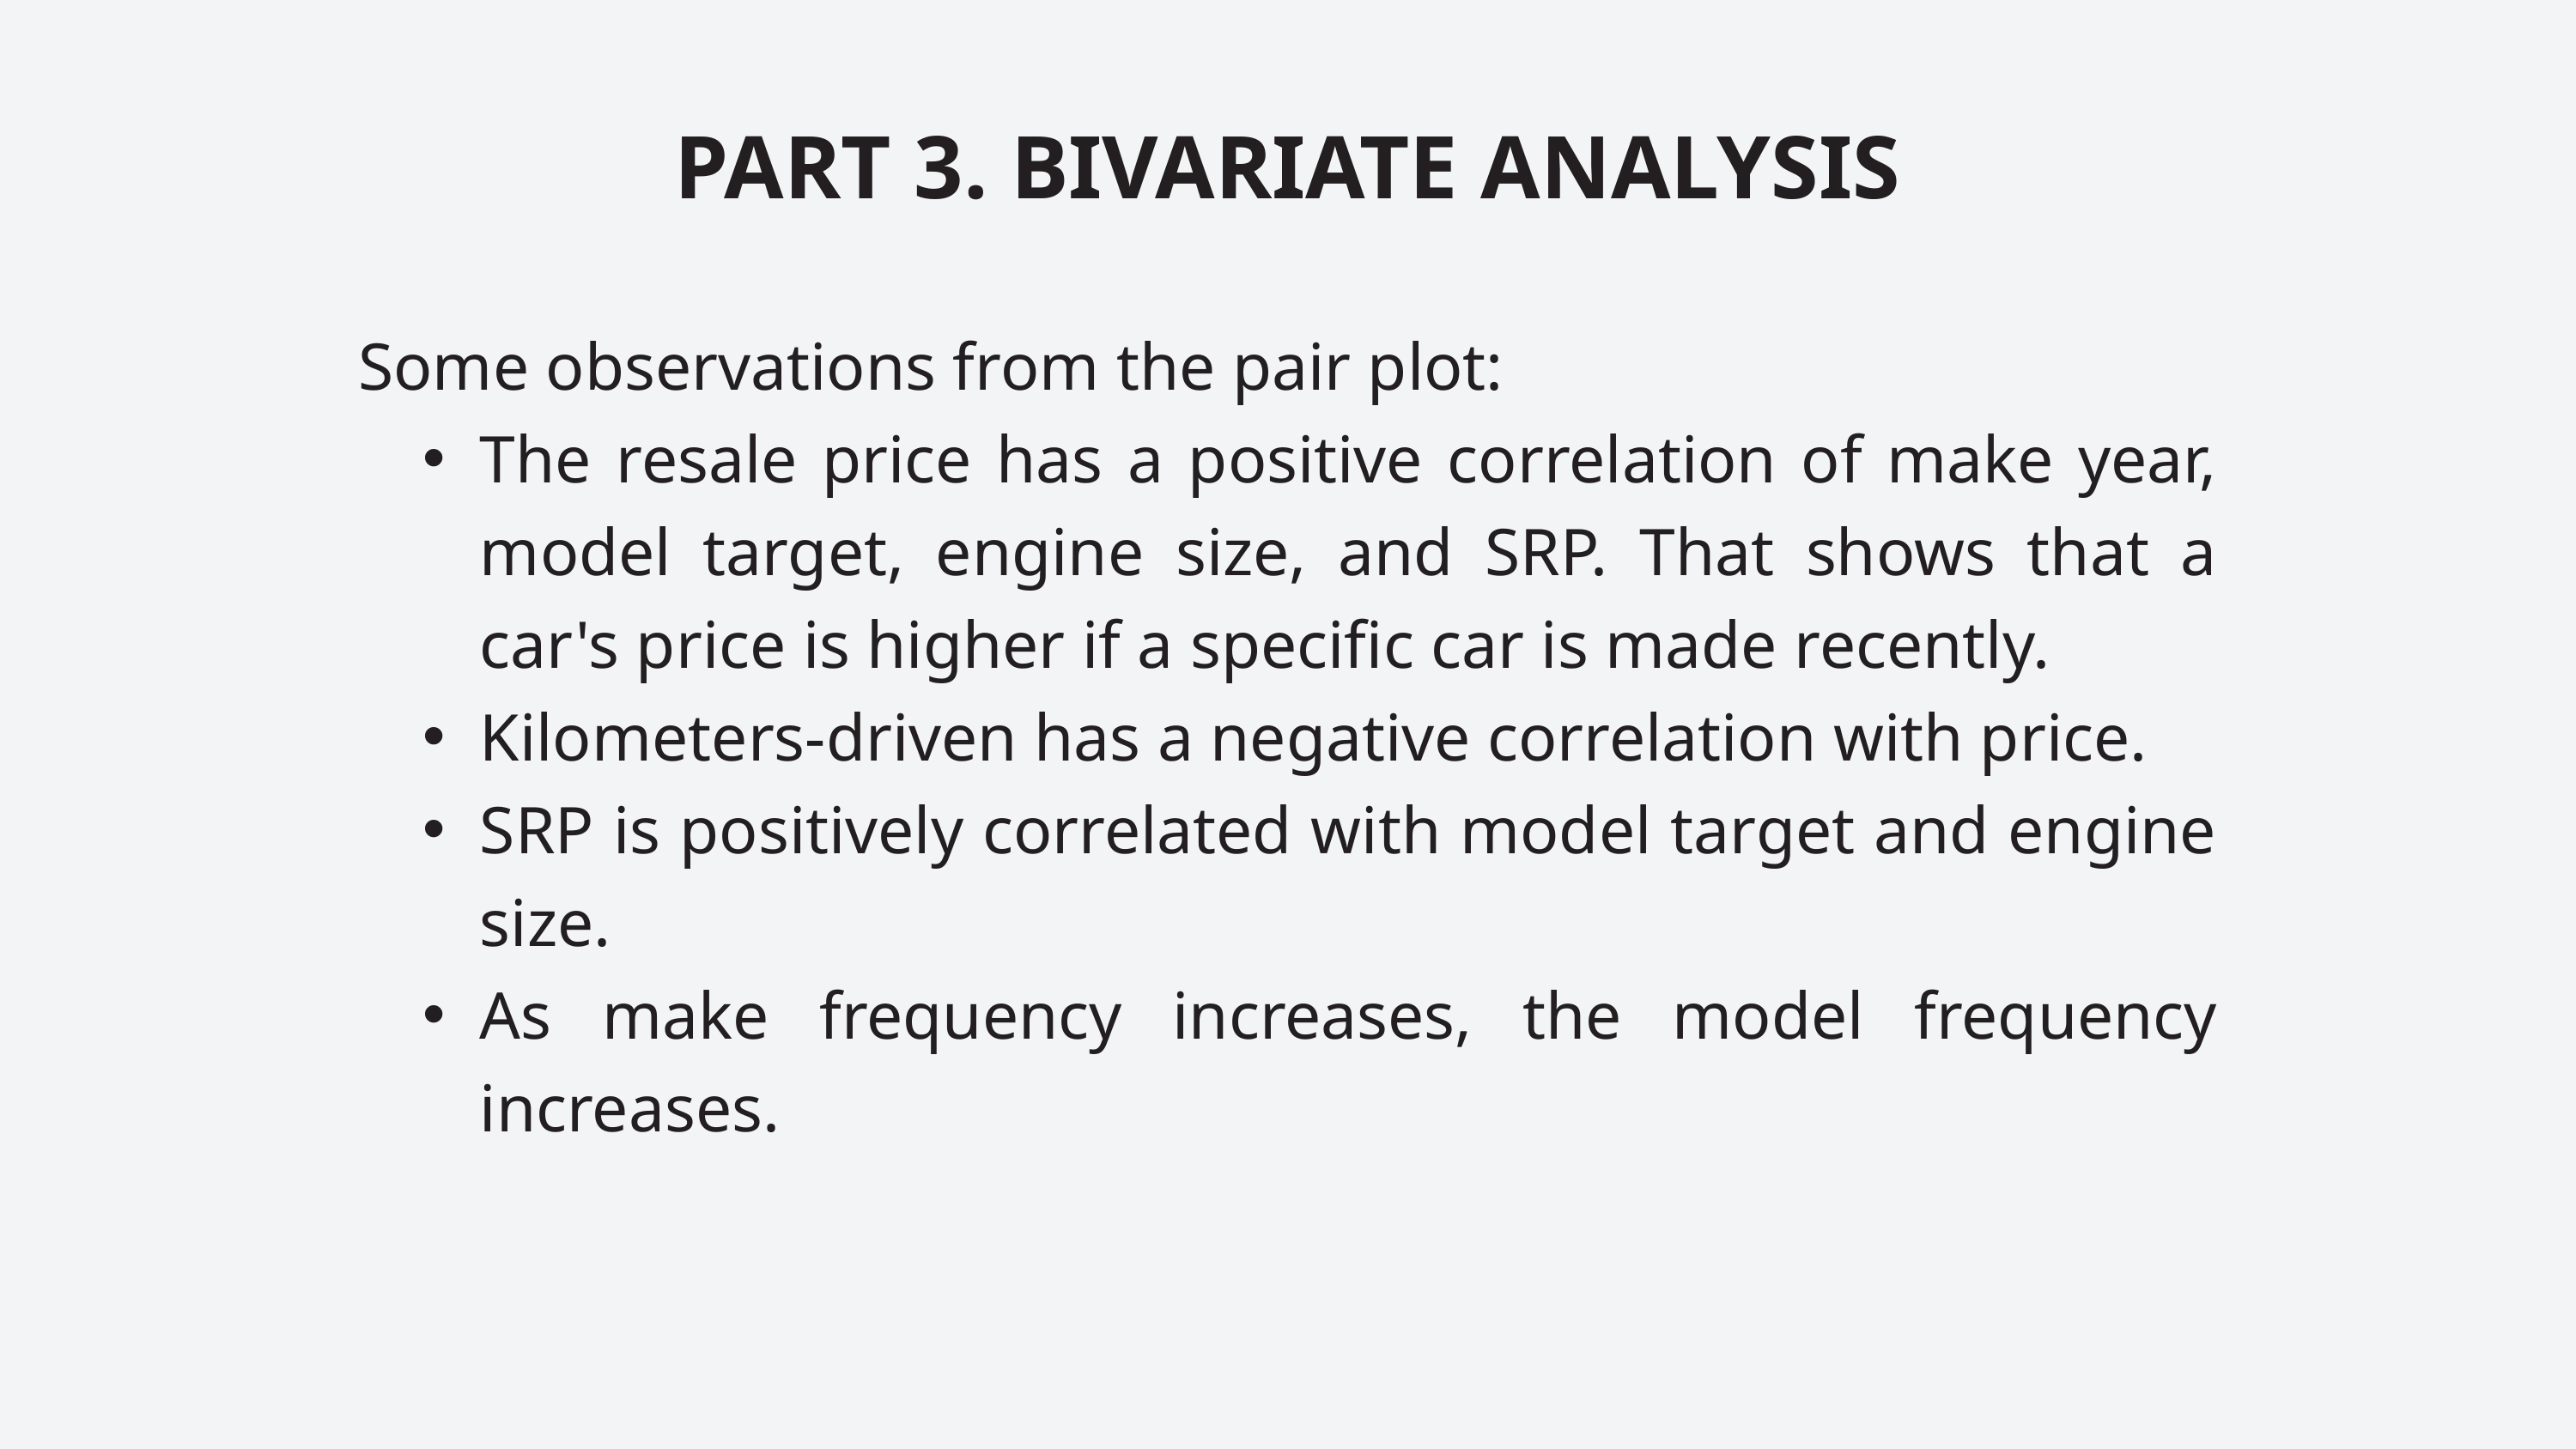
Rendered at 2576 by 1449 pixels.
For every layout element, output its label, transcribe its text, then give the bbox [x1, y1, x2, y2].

text_box Some observations from the pair plot: The resale price has a positive correlation of make year, model target, engine size, and SRP. That shows that a car's price is higher if a specific car is made recently. Kilometers-driven has a negative correlation with price. SRP is positively correlated with model target and engine size. As make frequency increases, the model frequency increases. [358, 310, 2218, 1145]
text_box PART 3. BIVARIATE ANALYSIS [451, 73, 2125, 310]
